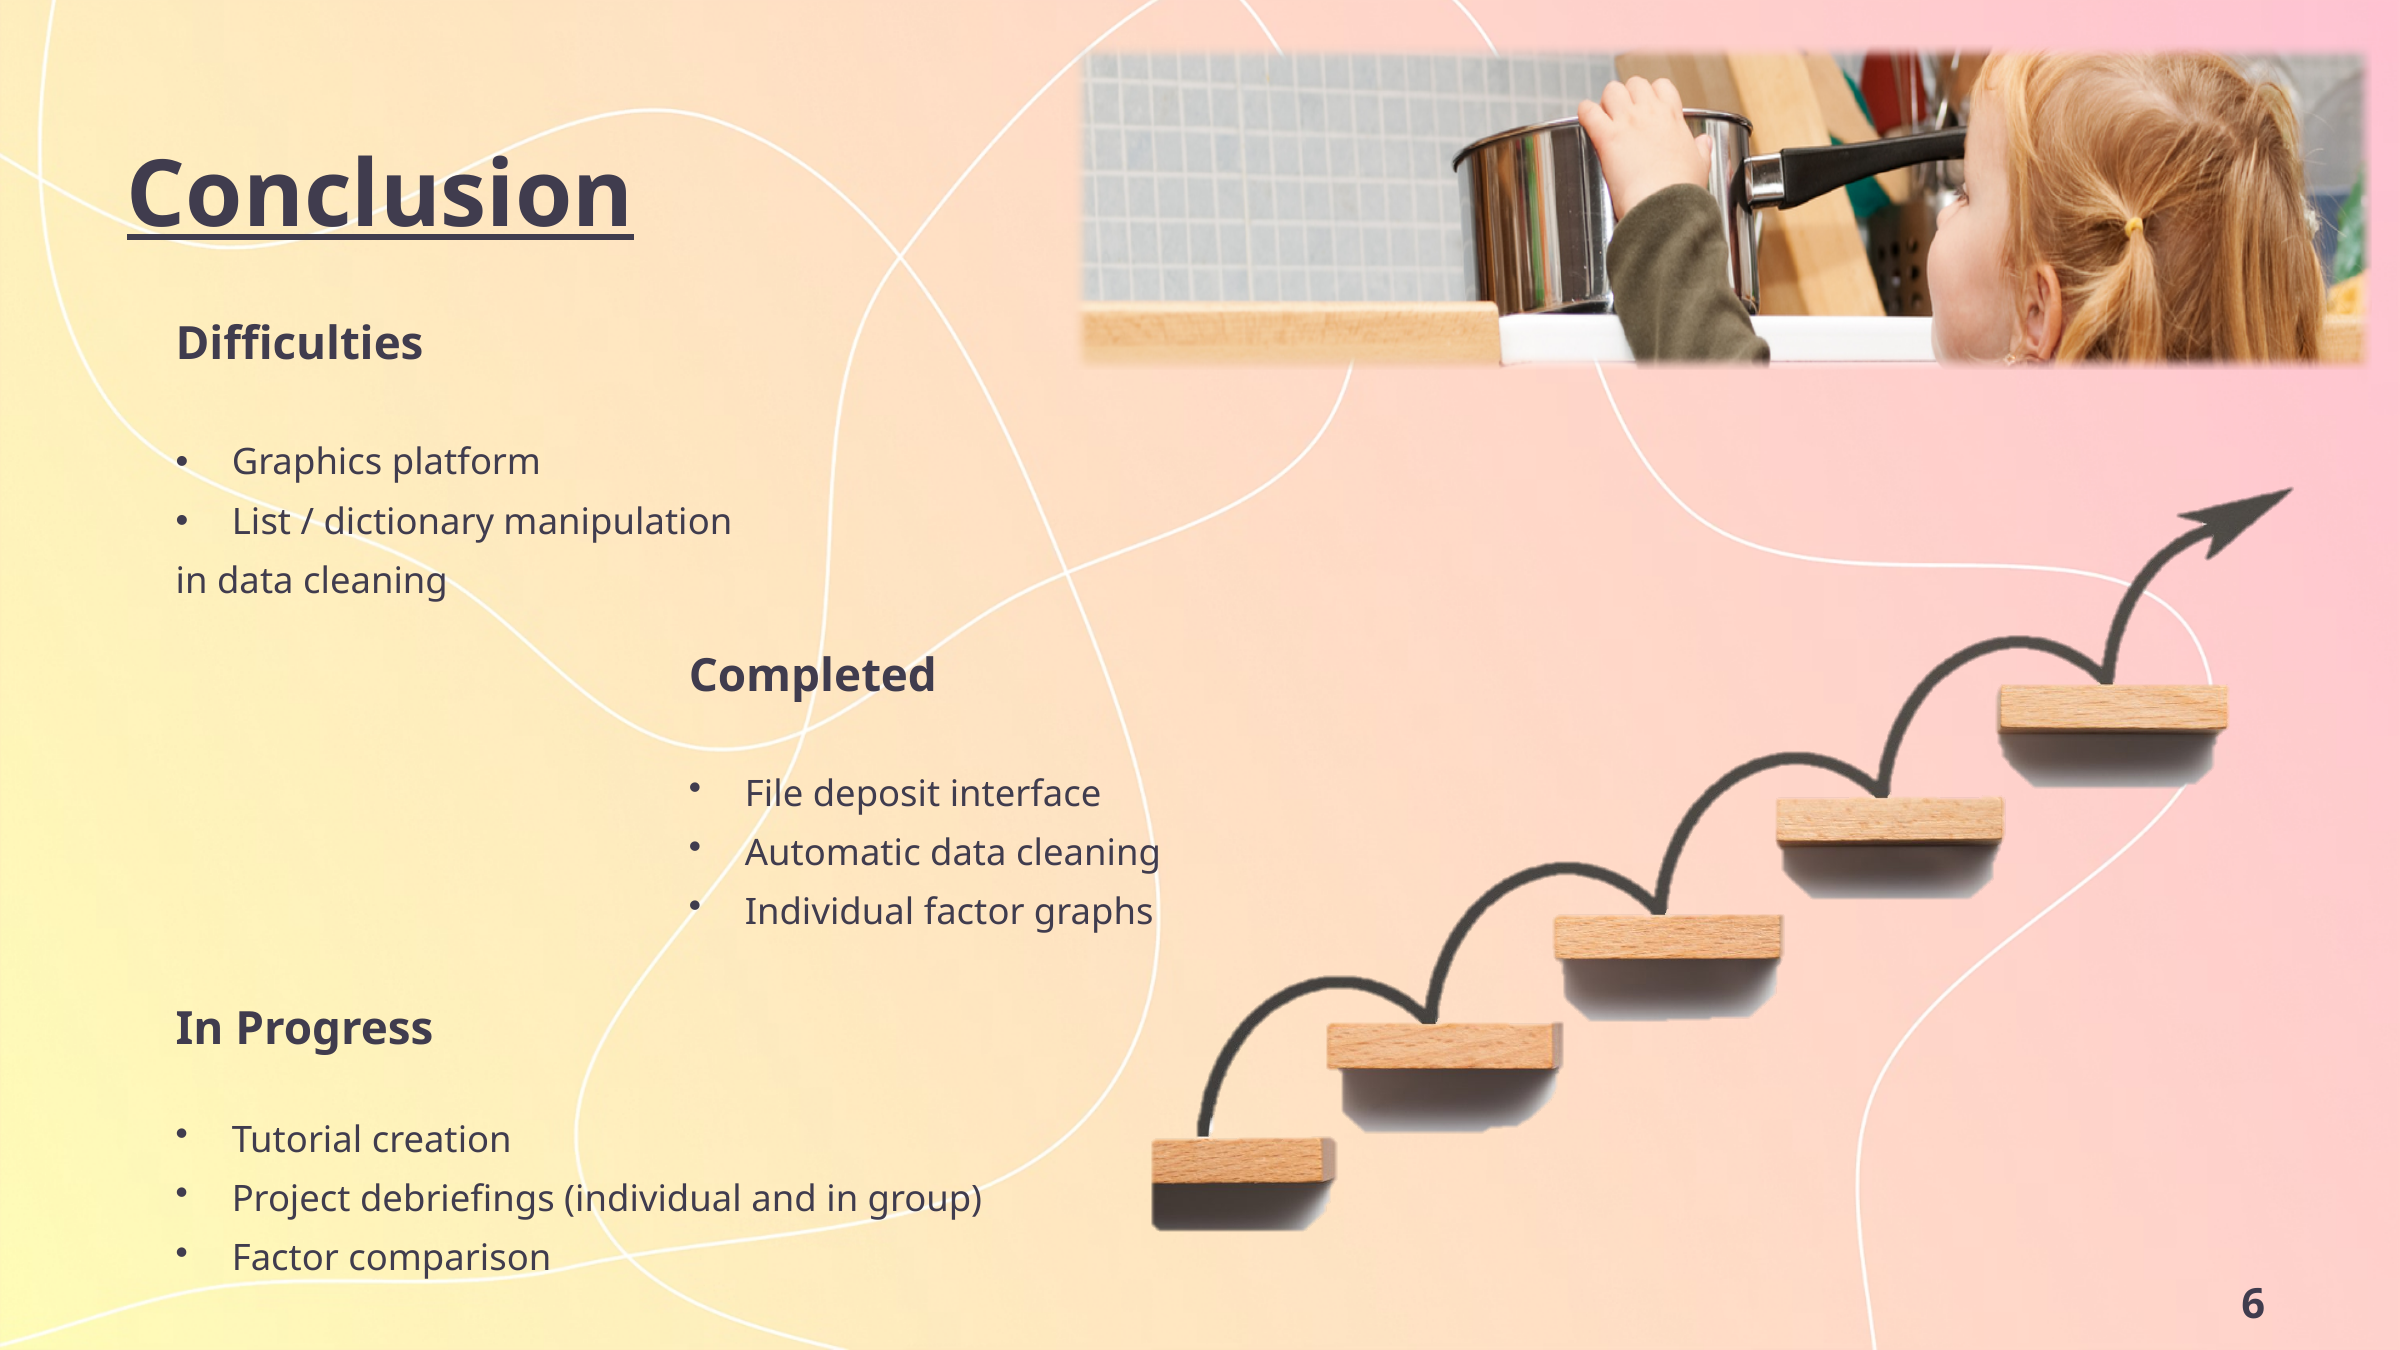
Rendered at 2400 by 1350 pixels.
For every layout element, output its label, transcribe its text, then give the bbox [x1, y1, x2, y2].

picture [0, 0, 2400, 1350]
text_box Difficulties [175, 311, 641, 370]
text_box Completed [688, 642, 999, 701]
text_box Conclusion [126, 129, 1073, 246]
text_box Graphics platform List / dictionary manipulation in data cleaning [175, 423, 829, 482]
text_box Tutorial creation Project debriefings (individual and in group) Factor comparison [175, 1099, 829, 1160]
text_box In Progress [175, 996, 641, 1055]
text_box File deposit interface Automatic data cleaning Individual factor graphs [688, 754, 999, 814]
